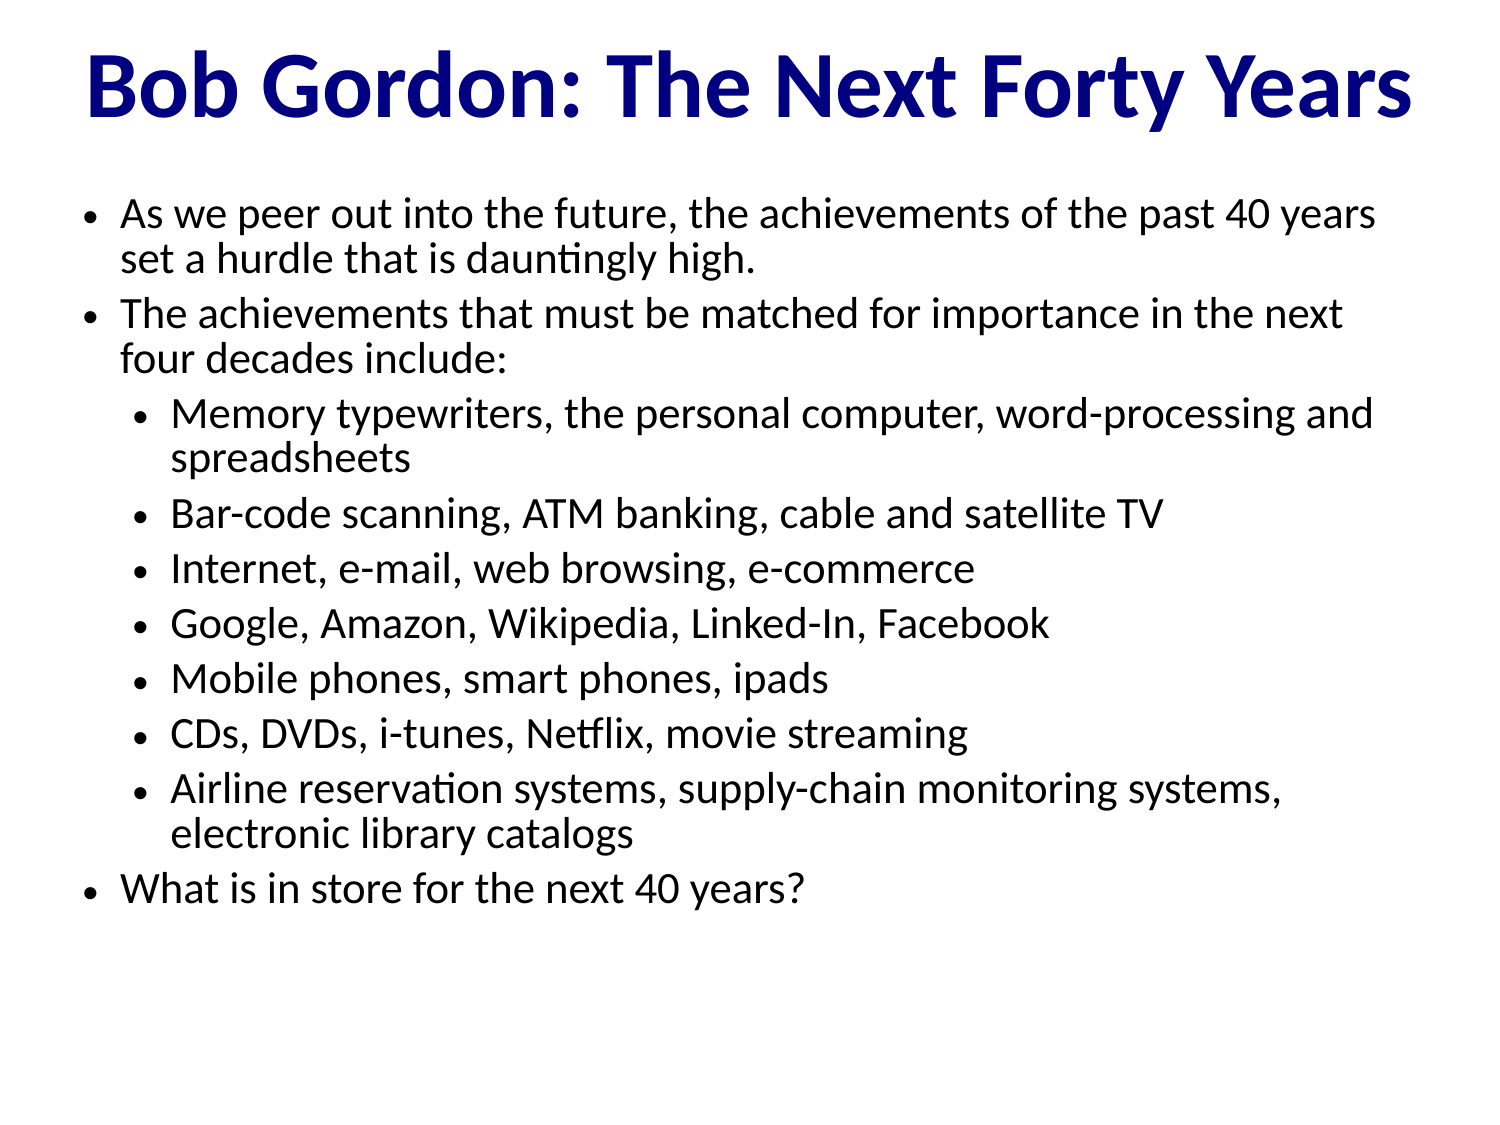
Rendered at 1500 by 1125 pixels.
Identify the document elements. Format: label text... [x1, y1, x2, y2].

title Bob Gordon: The Next Forty Years [74, 0, 1426, 186]
list As we peer out into the future, the achievements of the past 40 years set a hurdle that is dauntingly high. The achievements that must be matched for importance in the next four decades include: Memory typewriters, the personal computer, word-processing and spreadsheets Bar-code scanning, ATM banking, cable and satellite TV Internet, e-mail, web browsing, e-commerce Google, Amazon, Wikipedia, Linked-In, Facebook Mobile phones, smart phones, ipads CDs, DVDs, i-tunes, Netflix, movie streaming Airline reservation systems, supply-chain monitoring systems, electronic library catalogs What is in store for the next 40 years? [74, 186, 1426, 1087]
